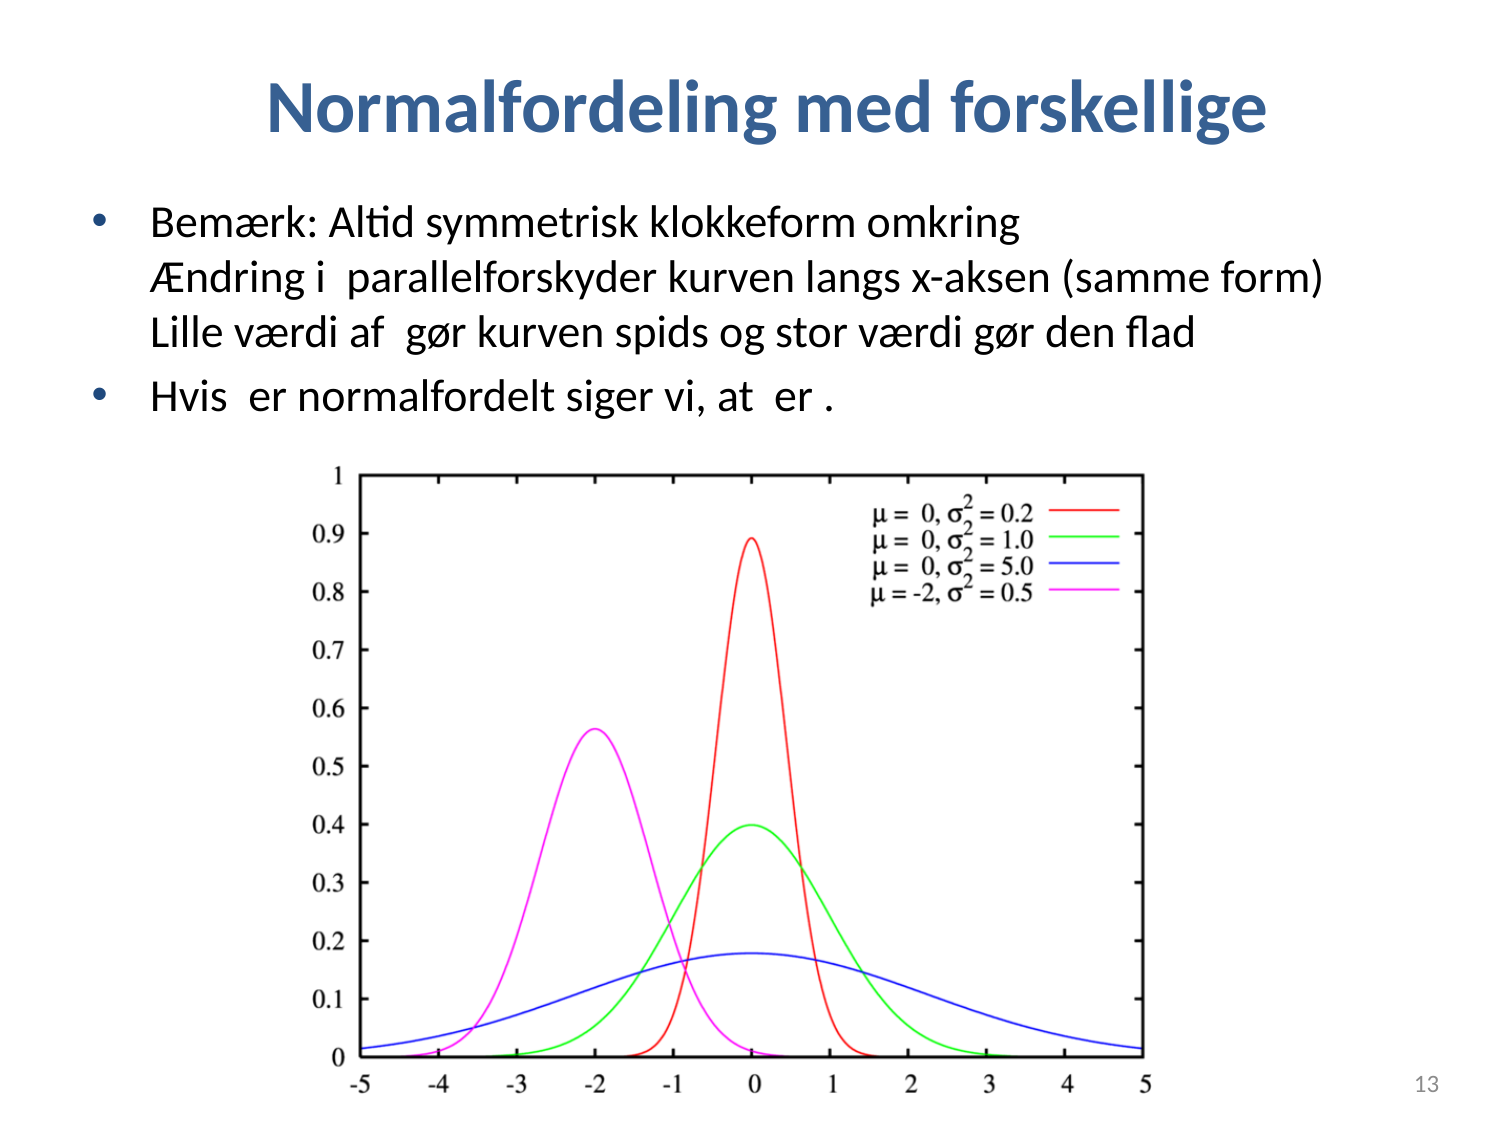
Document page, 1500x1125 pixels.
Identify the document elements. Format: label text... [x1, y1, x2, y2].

picture [312, 464, 1152, 1095]
slide_number 13 [1104, 1058, 1455, 1107]
